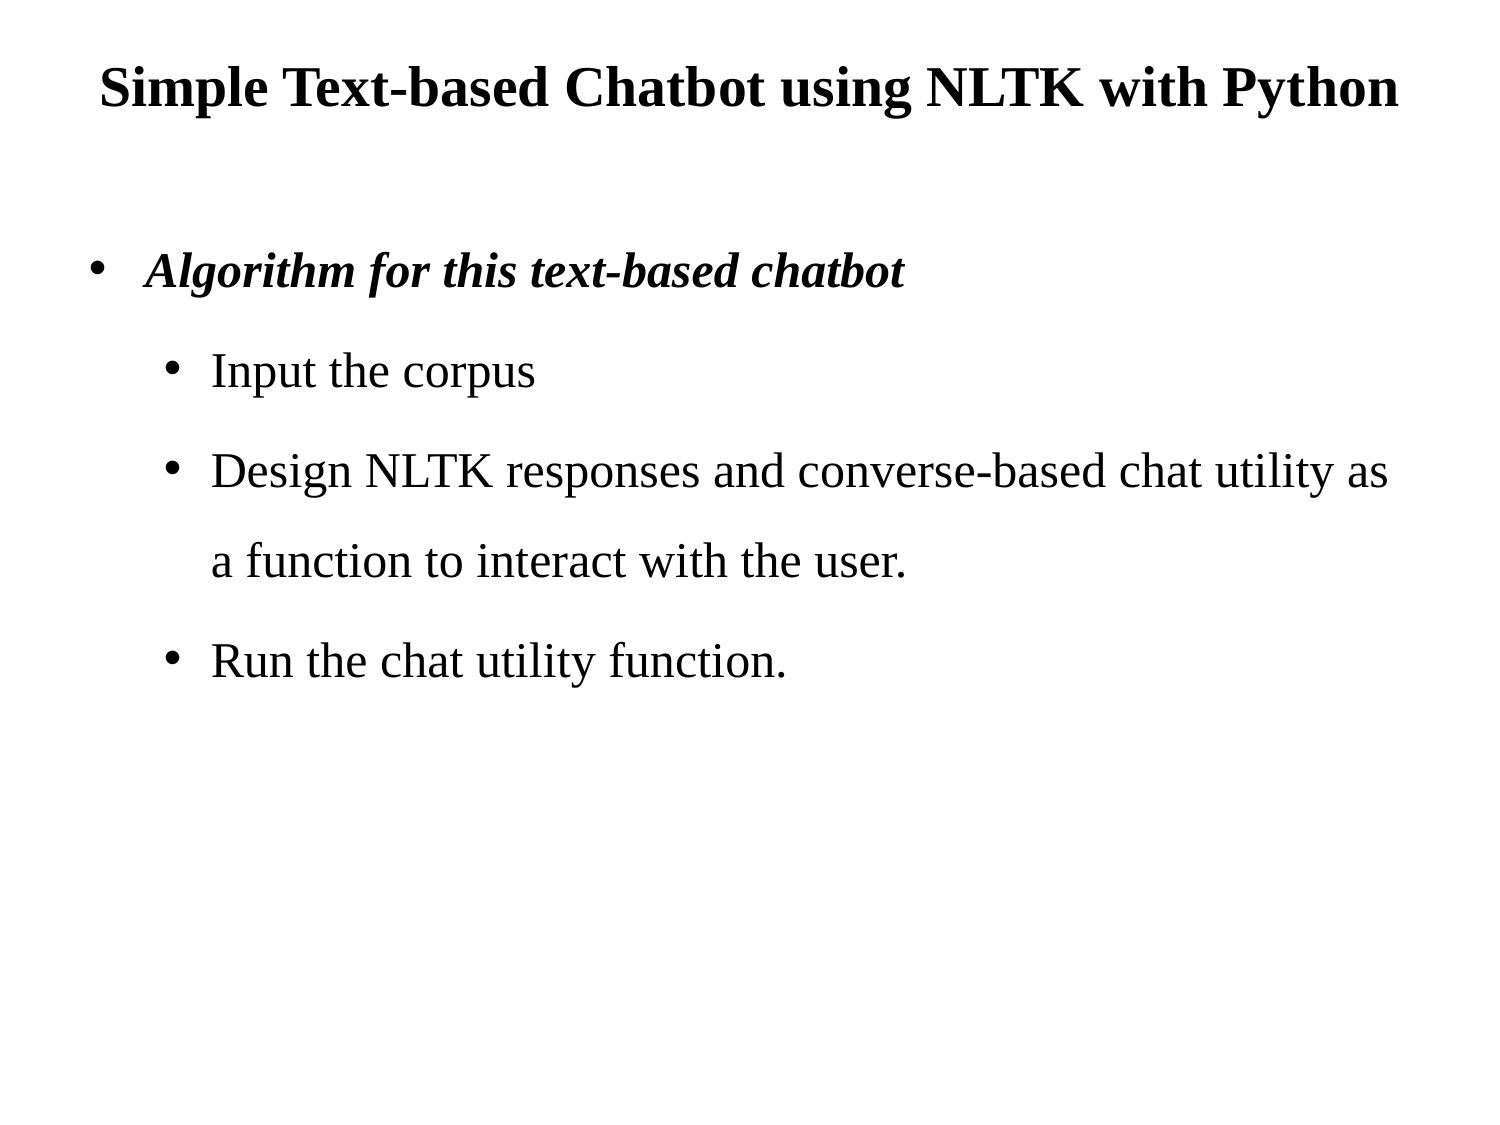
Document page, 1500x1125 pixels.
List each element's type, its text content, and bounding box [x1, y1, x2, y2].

title Simple Text-based Chatbot using NLTK with Python [74, 12, 1426, 156]
list Algorithm for this text-based chatbot Input the corpus Design NLTK responses and converse-based chat utility as a function to interact with the user. Run the chat utility function. [73, 199, 1425, 943]
